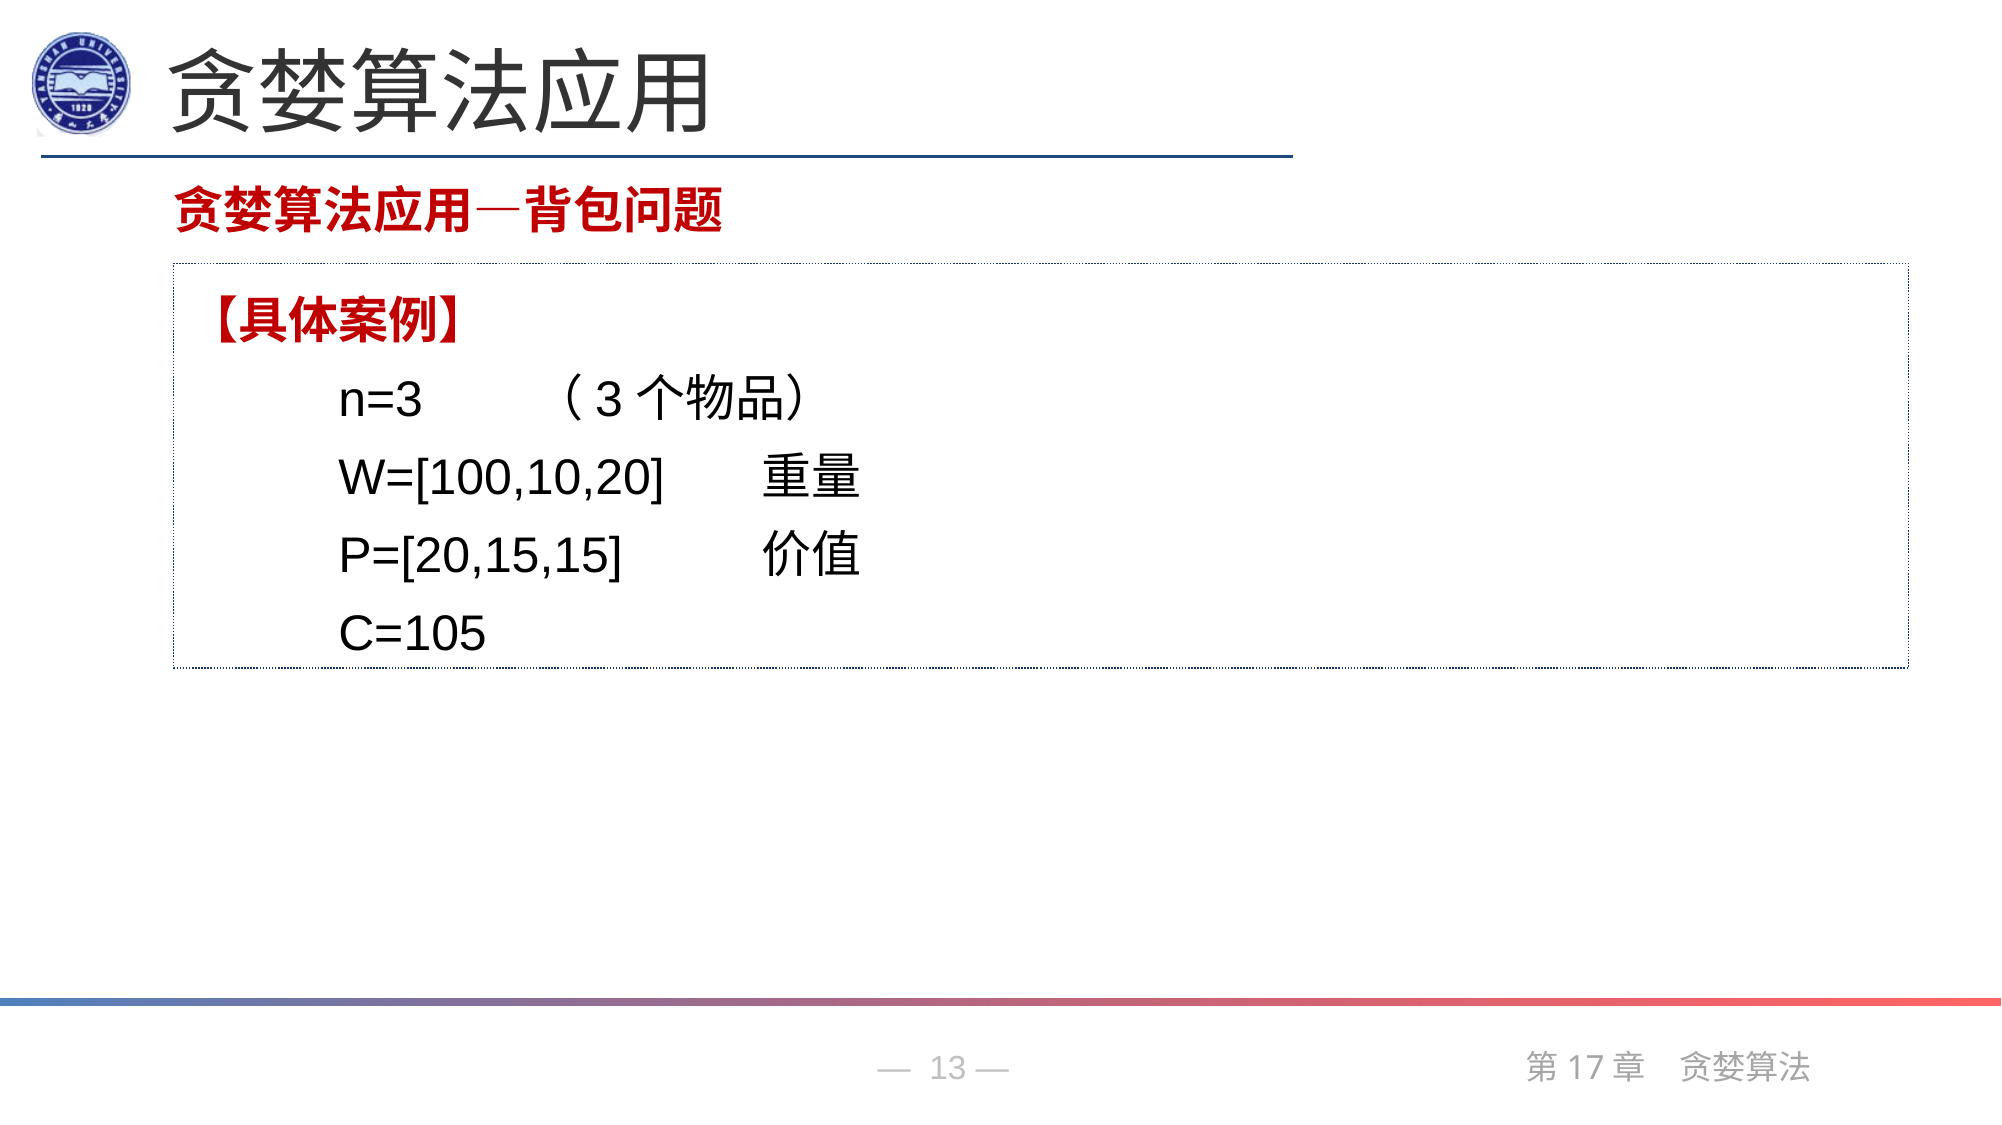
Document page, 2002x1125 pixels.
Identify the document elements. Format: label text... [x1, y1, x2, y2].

text_box 贪婪算法应用—背包问题 [158, 171, 794, 246]
picture [26, 31, 133, 138]
text_box 贪婪算法应用 [150, 25, 1179, 151]
text_box 【具体案例】 n=3 （3个物品） W=[100,10,20] 重量 P=[20,15,15] 价值 C=105 [173, 263, 1909, 668]
